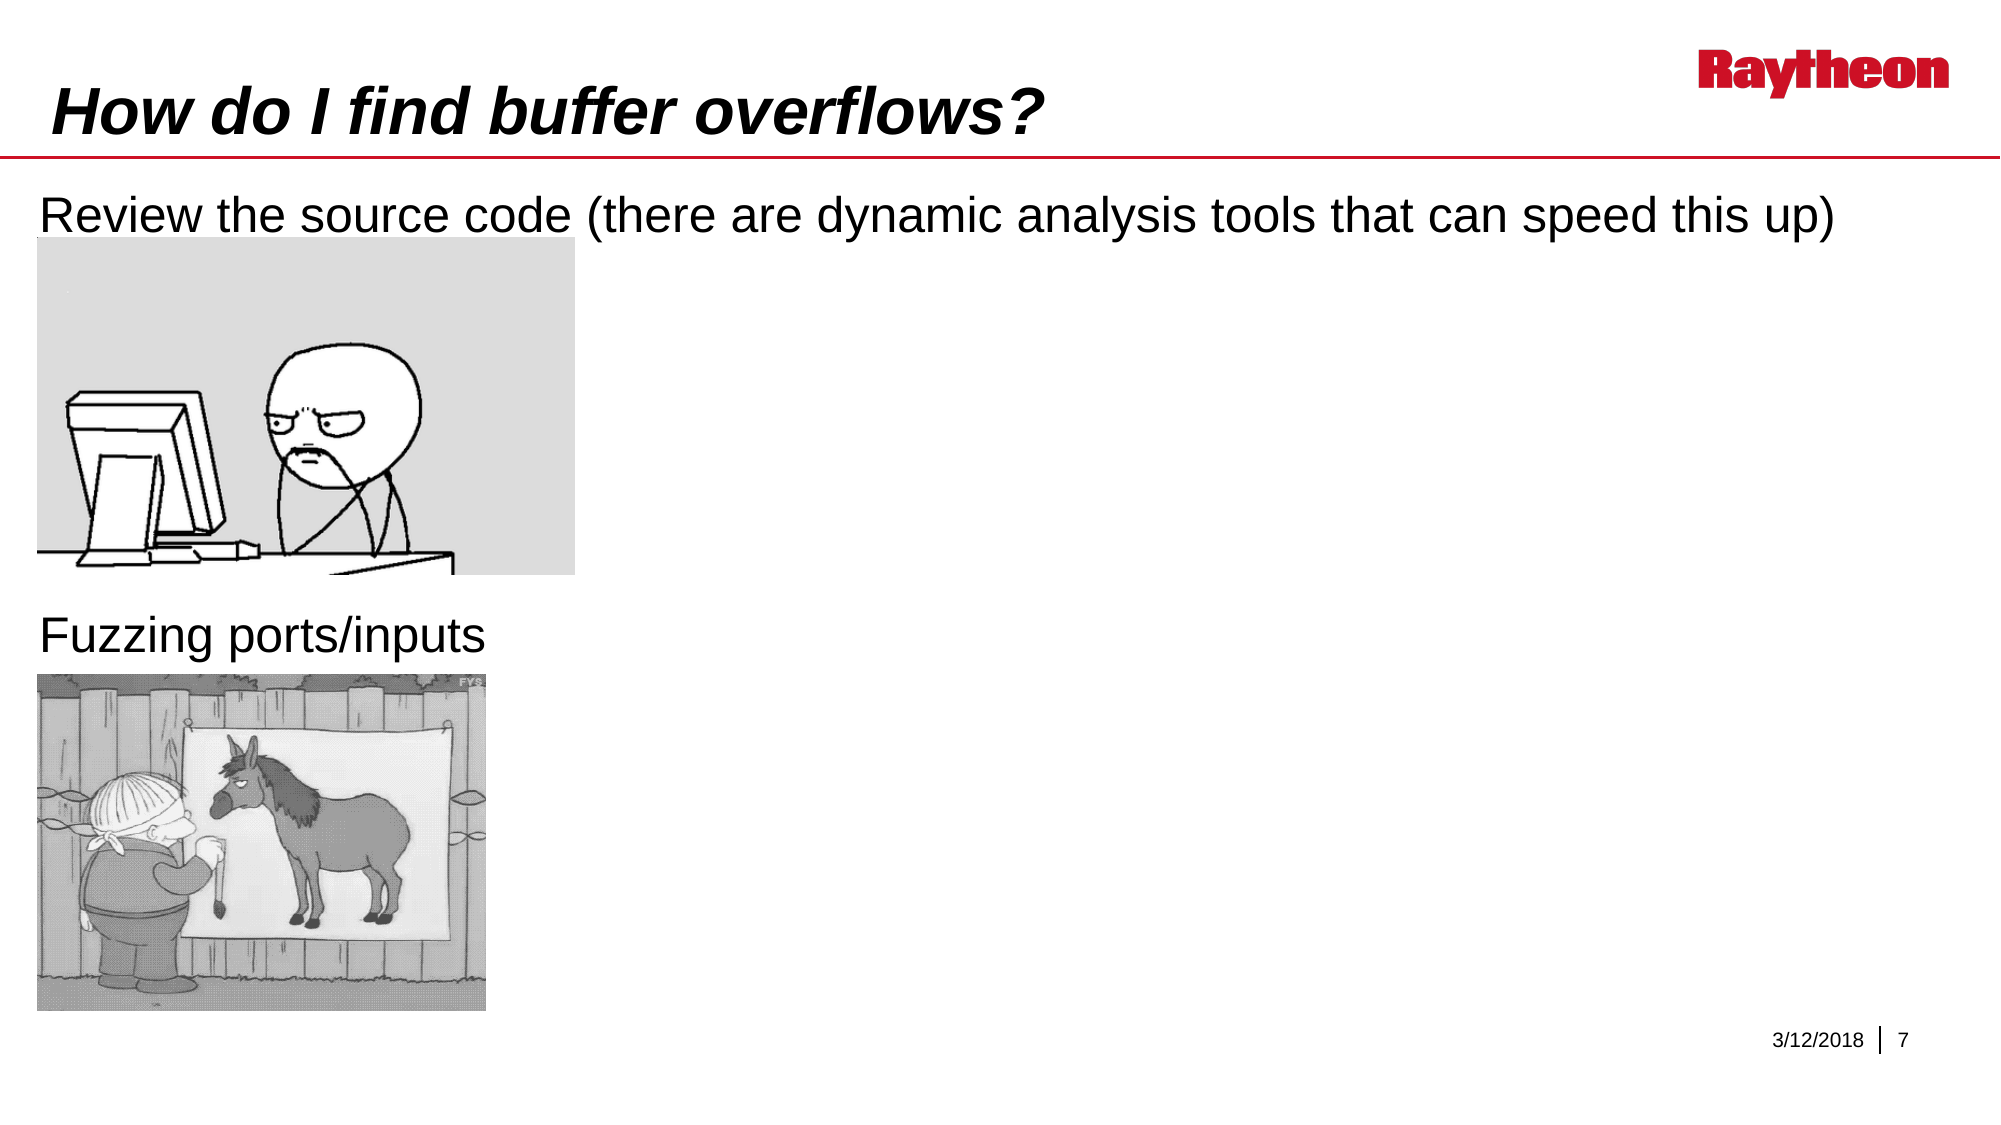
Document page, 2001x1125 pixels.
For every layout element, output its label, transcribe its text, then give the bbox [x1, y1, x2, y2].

picture [1688, 42, 1965, 104]
title How do I find buffer overflows? [51, 35, 1582, 148]
text_box Review the source code (there are dynamic analysis tools that can speed this up) Fuzzing ports/inputs [24, 174, 1872, 796]
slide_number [1710, 1025, 1865, 1055]
picture [37, 237, 576, 576]
slide_number ‹#› [1897, 1025, 1948, 1055]
picture [37, 674, 486, 1012]
